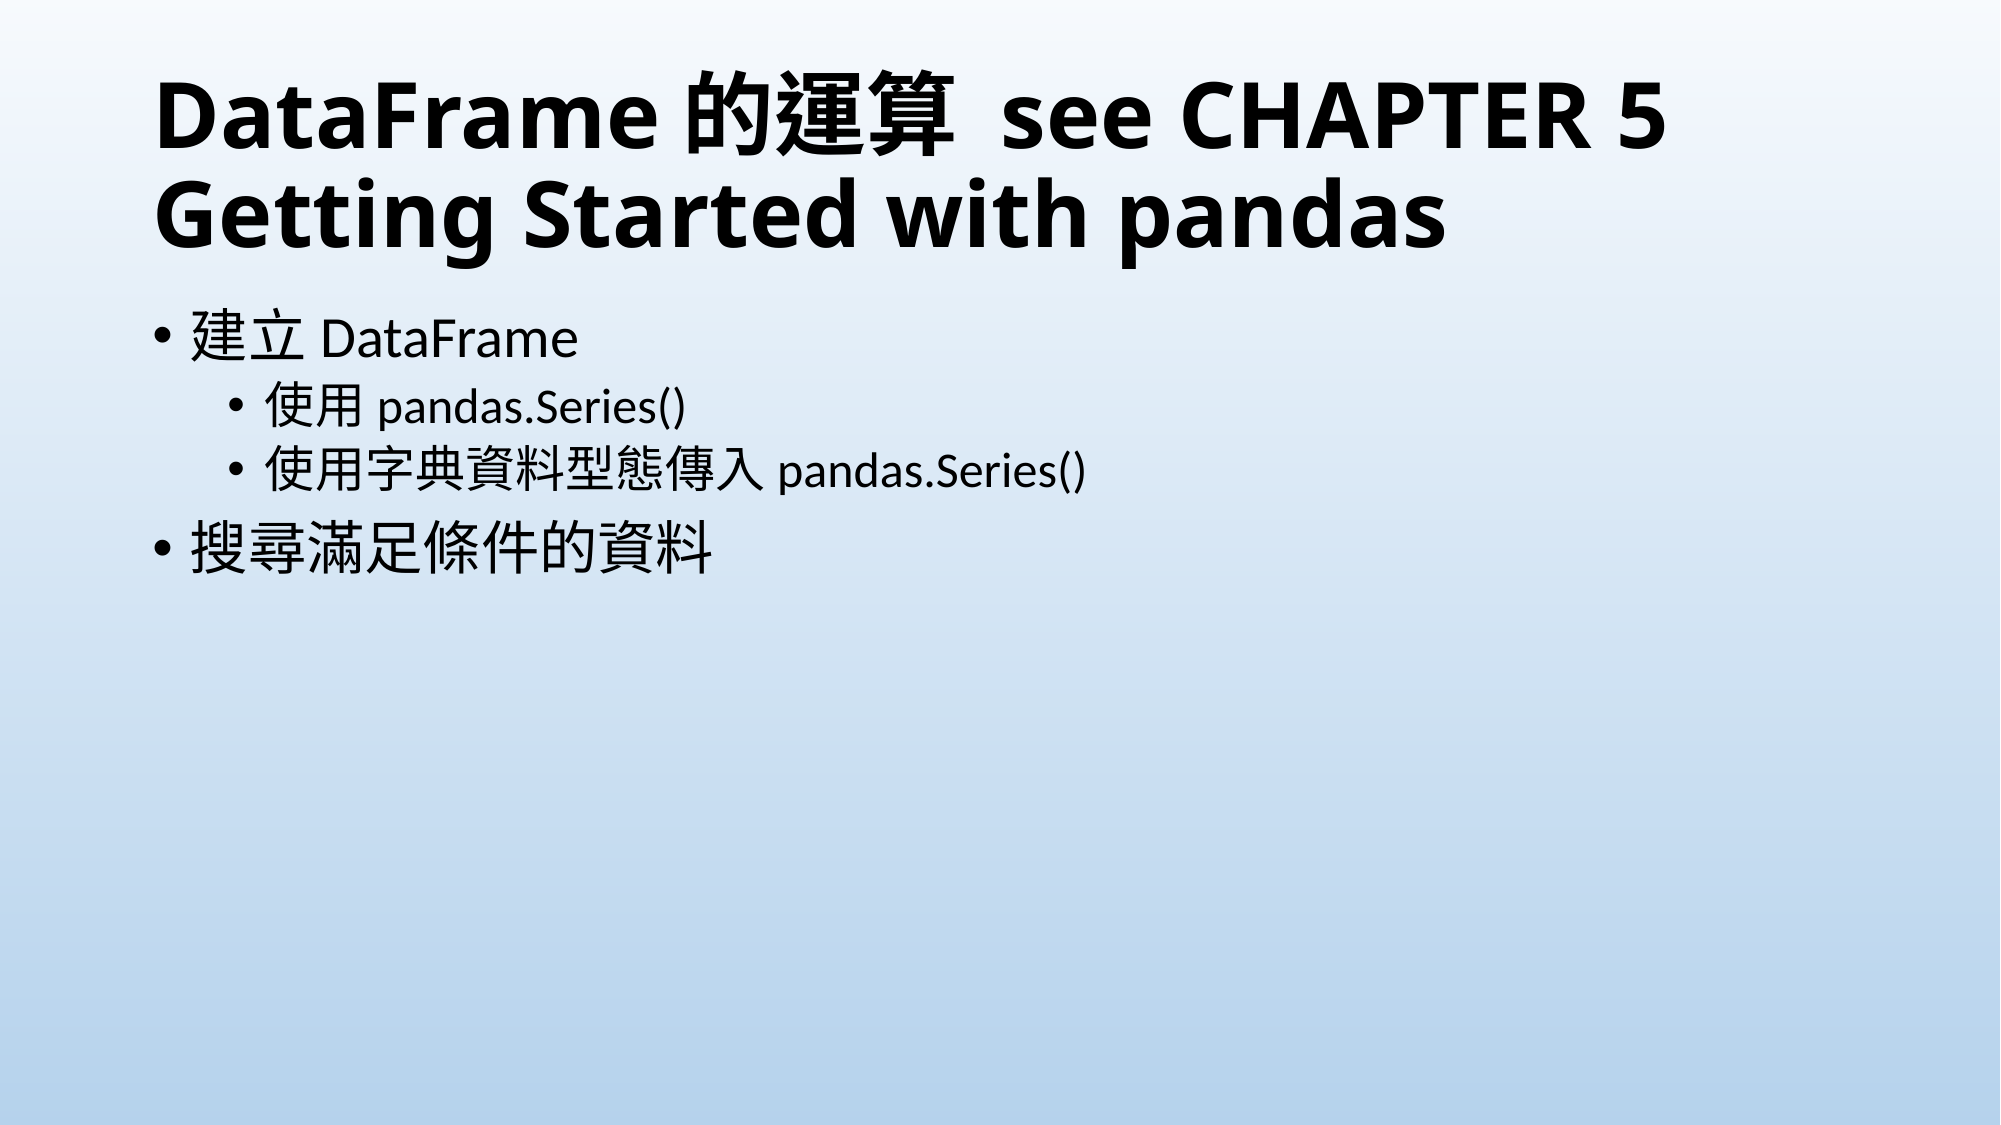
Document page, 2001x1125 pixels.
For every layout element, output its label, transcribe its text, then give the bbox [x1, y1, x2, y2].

list 建立DataFrame 使用pandas.Series() 使用字典資料型態傳入pandas.Series() 搜尋滿足條件的資料 [137, 299, 1863, 1014]
title DataFrame的運算 see CHAPTER 5 Getting Started with pandas [137, 59, 1863, 278]
